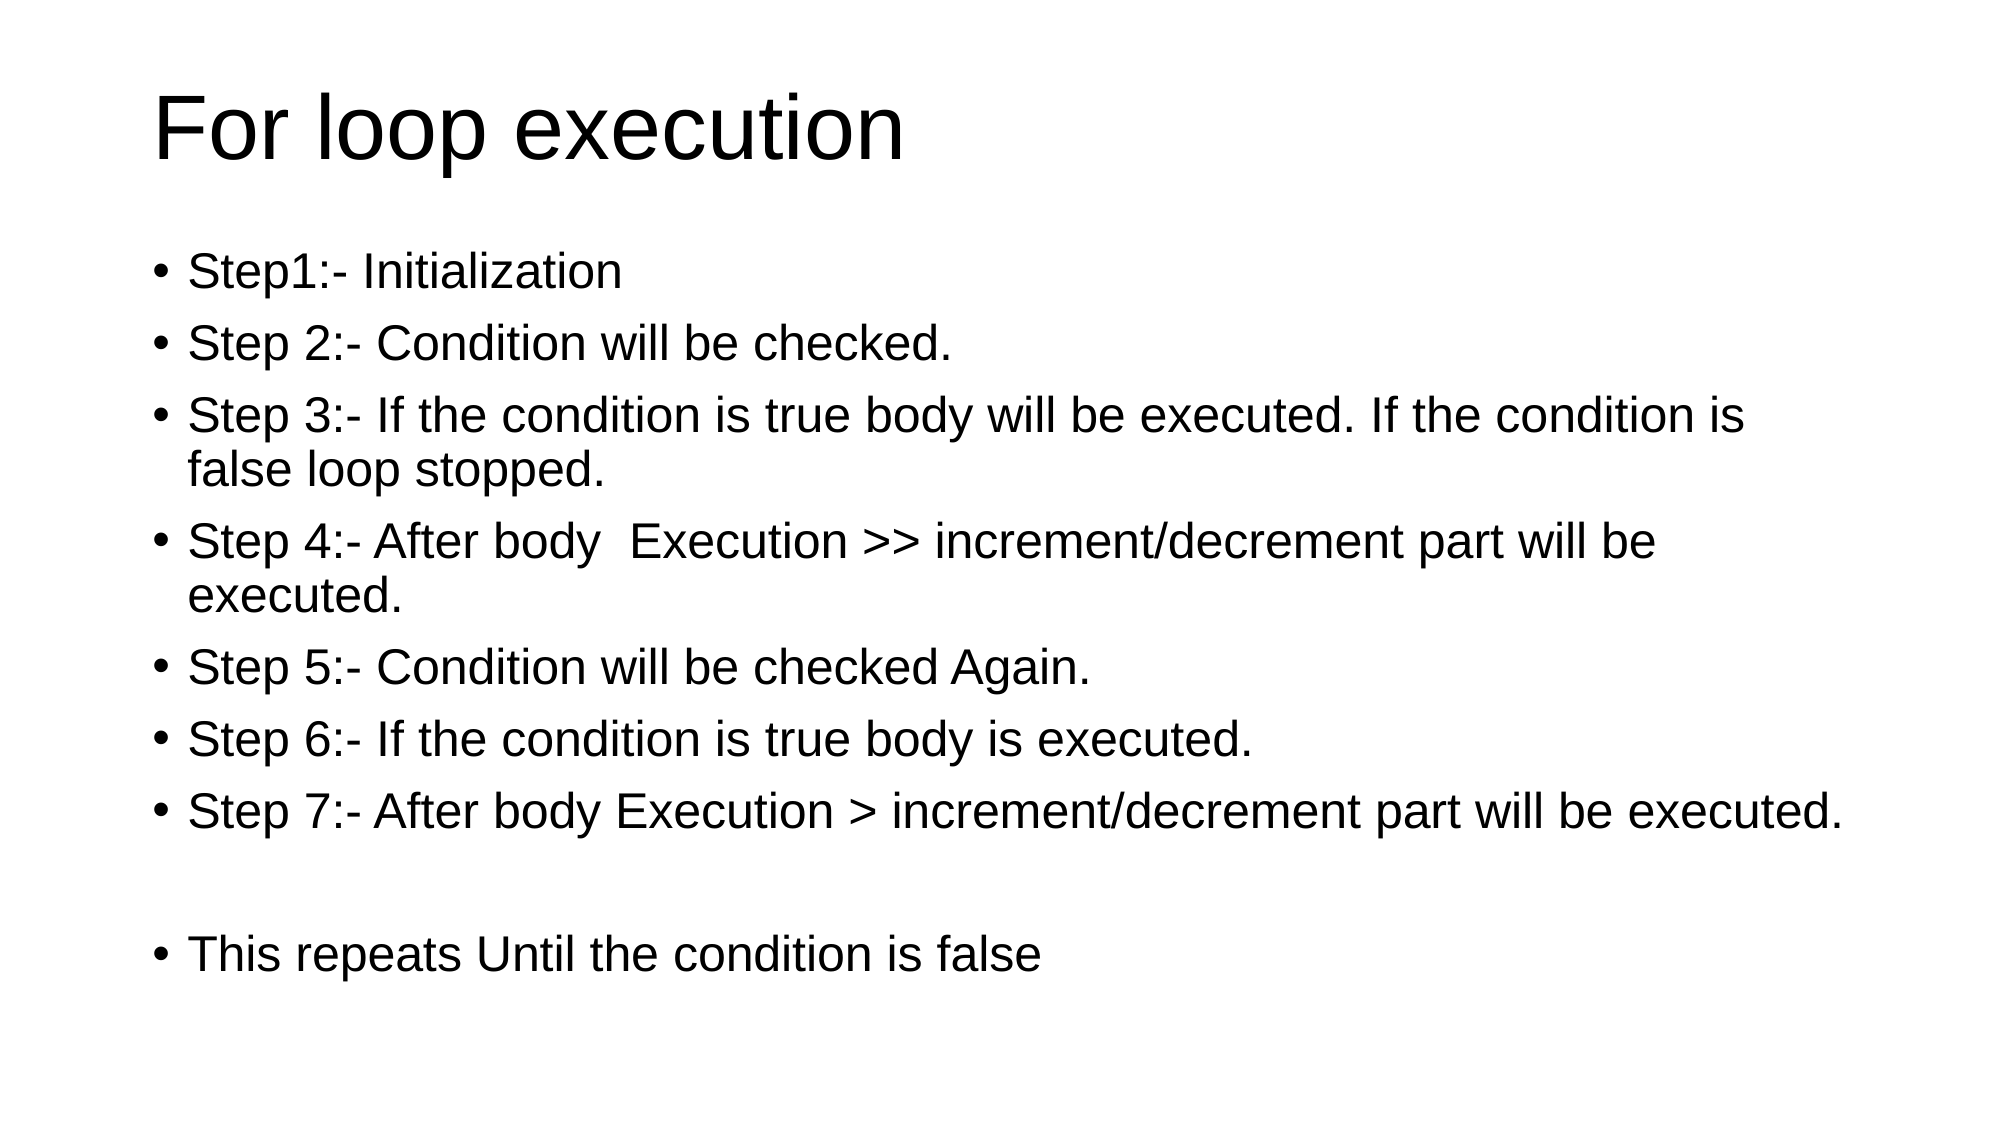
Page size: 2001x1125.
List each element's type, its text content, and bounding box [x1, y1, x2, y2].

title For loop execution [137, 20, 1863, 238]
list Step1:- Initialization Step 2:- Condition will be checked. Step 3:- If the condition is true body will be executed. If the condition is false loop stopped. Step 4:- After body Execution >> increment/decrement part will be executed. Step 5:- Condition will be checked Again. Step 6:- If the condition is true body is executed. Step 7:- After body Execution > increment/decrement part will be executed. This repeats Until the condition is false [137, 238, 1863, 1050]
